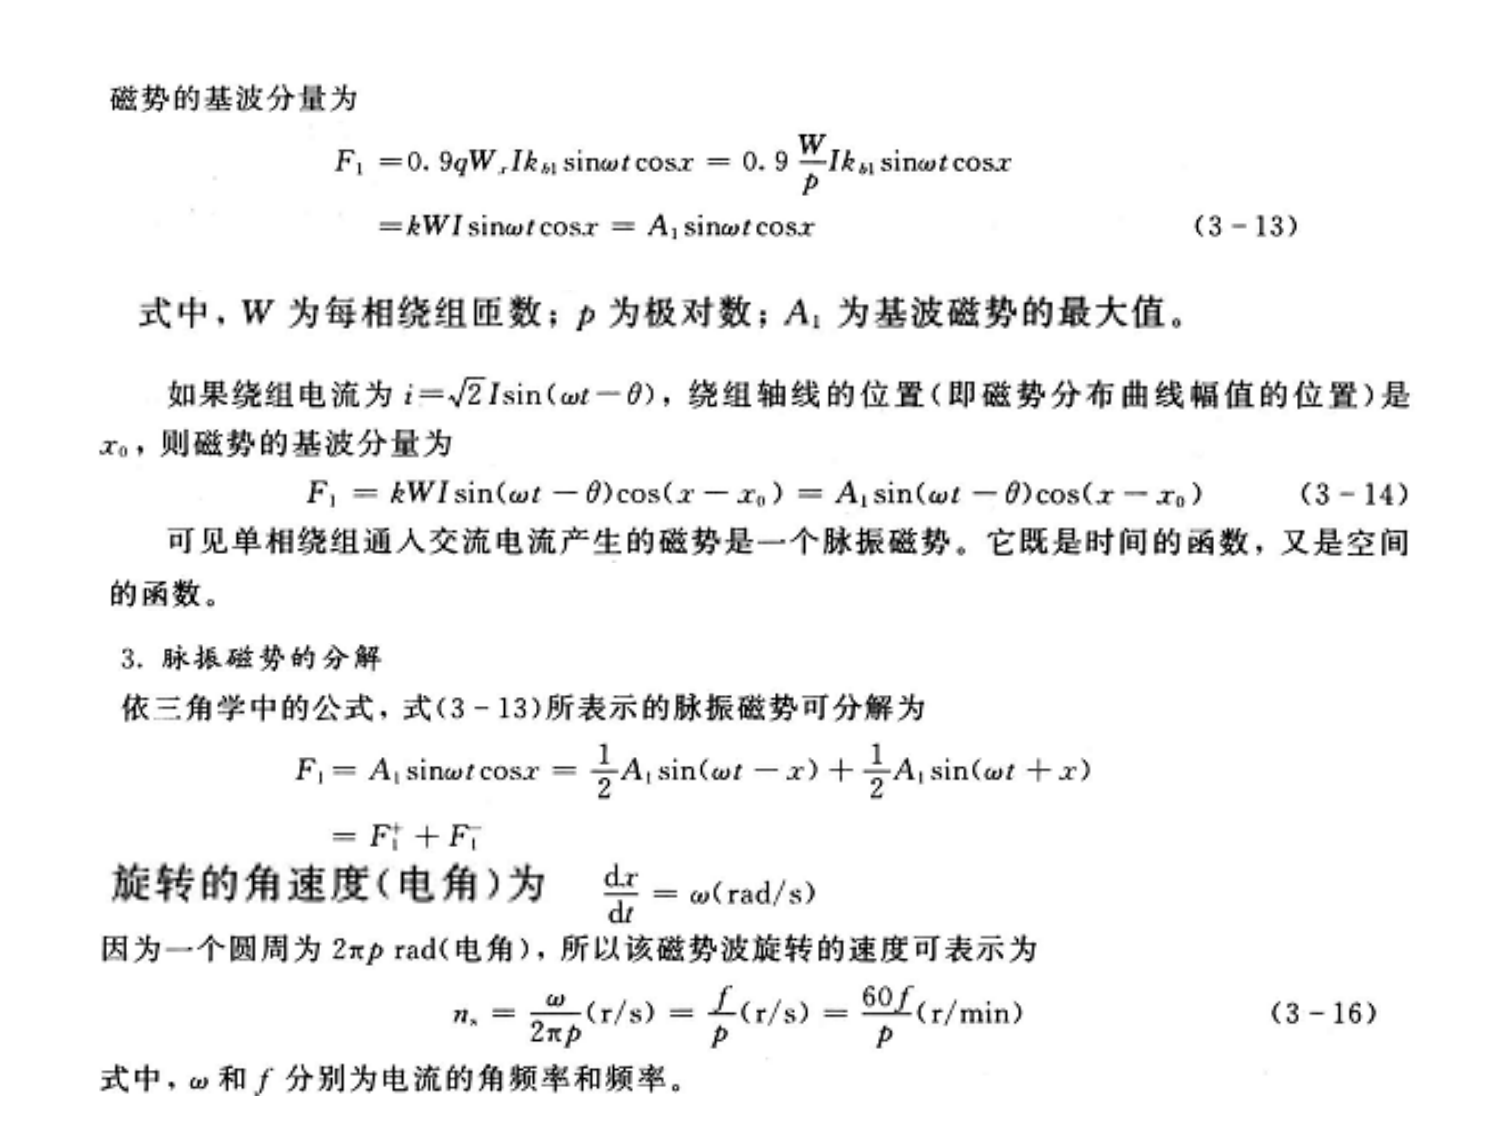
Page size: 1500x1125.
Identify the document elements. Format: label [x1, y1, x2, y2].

picture [110, 573, 217, 611]
picture [135, 290, 1186, 343]
picture [97, 373, 1420, 563]
picture [104, 642, 1096, 929]
picture [100, 77, 1309, 244]
picture [98, 930, 1381, 1096]
